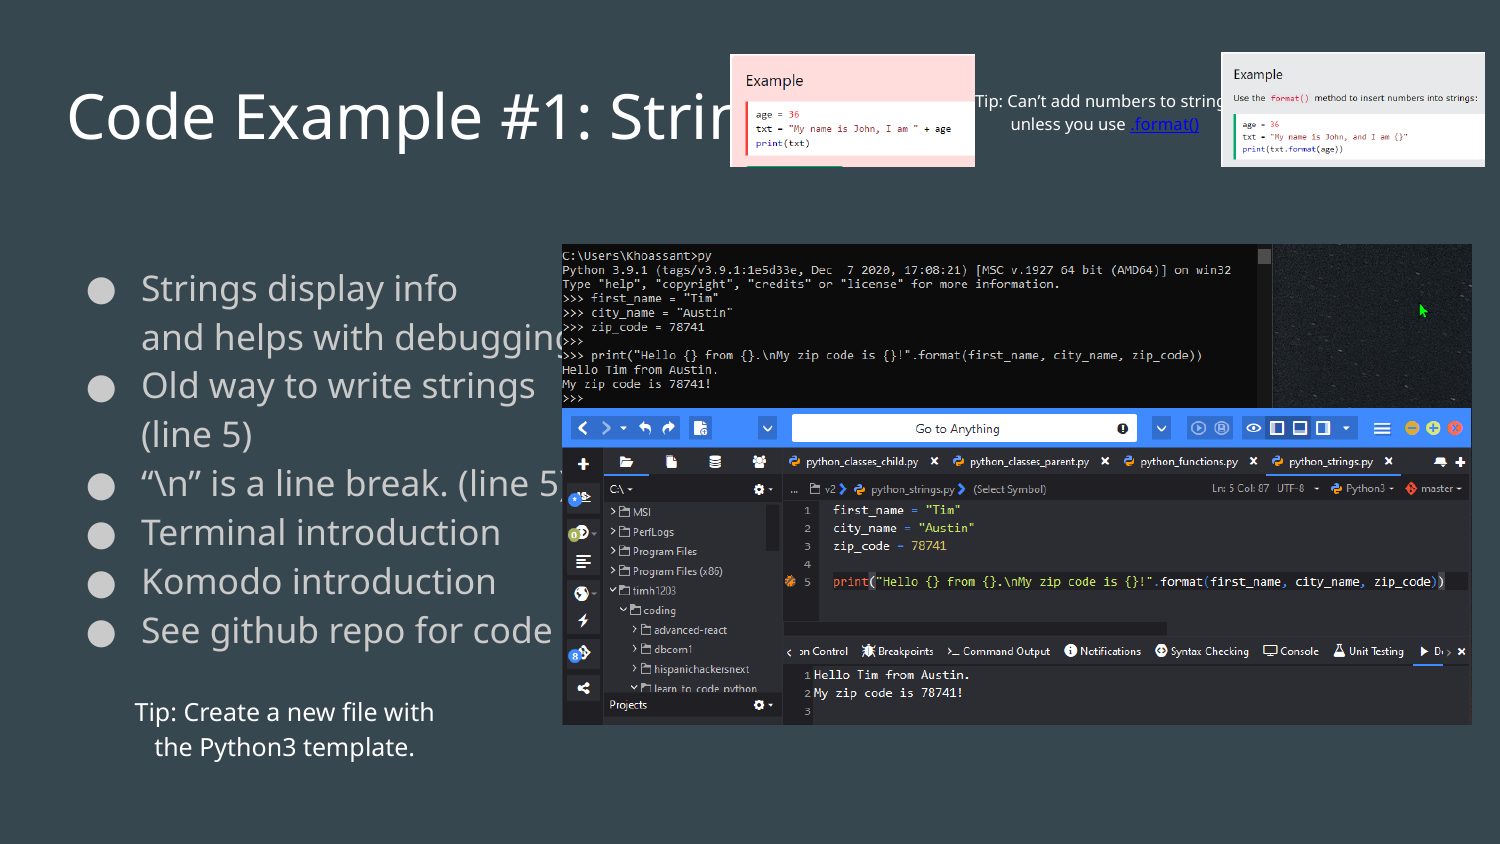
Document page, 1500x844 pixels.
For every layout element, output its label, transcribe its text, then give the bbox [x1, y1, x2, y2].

picture [730, 54, 976, 168]
picture [562, 244, 1472, 725]
text_box Tip: Can’t add numbers to strings unless you use .format() [937, 72, 1273, 186]
text_box Strings display info and helps with debugging Old way to write strings (line 5) “\n” is a line break. (line 5) Terminal introduction Komodo introduction See github repo for code [50, 244, 1424, 750]
picture [1221, 51, 1485, 168]
text_box Code Example #1: Strings [51, 72, 725, 167]
text_box Tip: Create a new file with the Python3 template. [117, 677, 453, 790]
